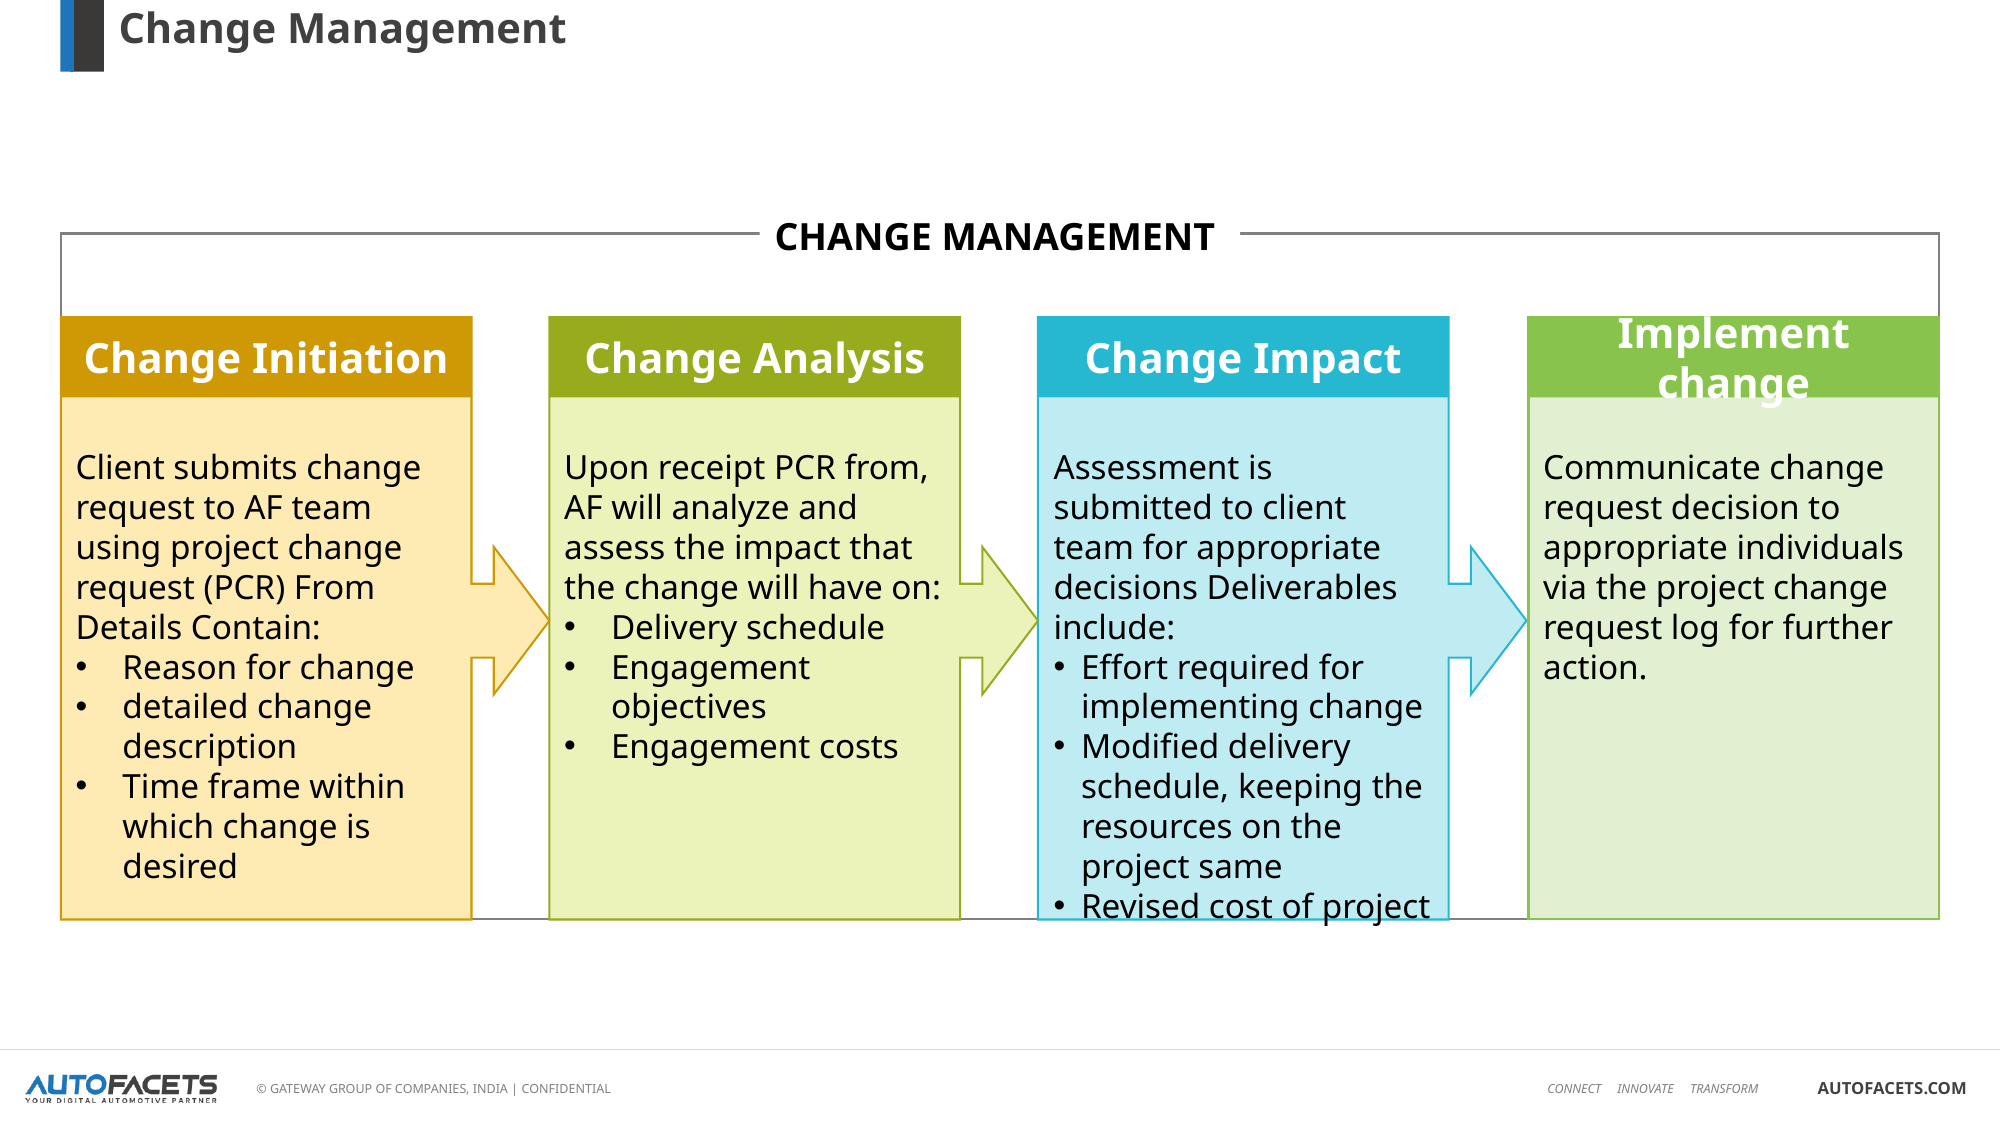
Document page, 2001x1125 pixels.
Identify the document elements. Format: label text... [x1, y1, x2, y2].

picture [25, 1074, 217, 1103]
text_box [60, 205, 1939, 920]
list Change Management [103, 0, 2000, 72]
